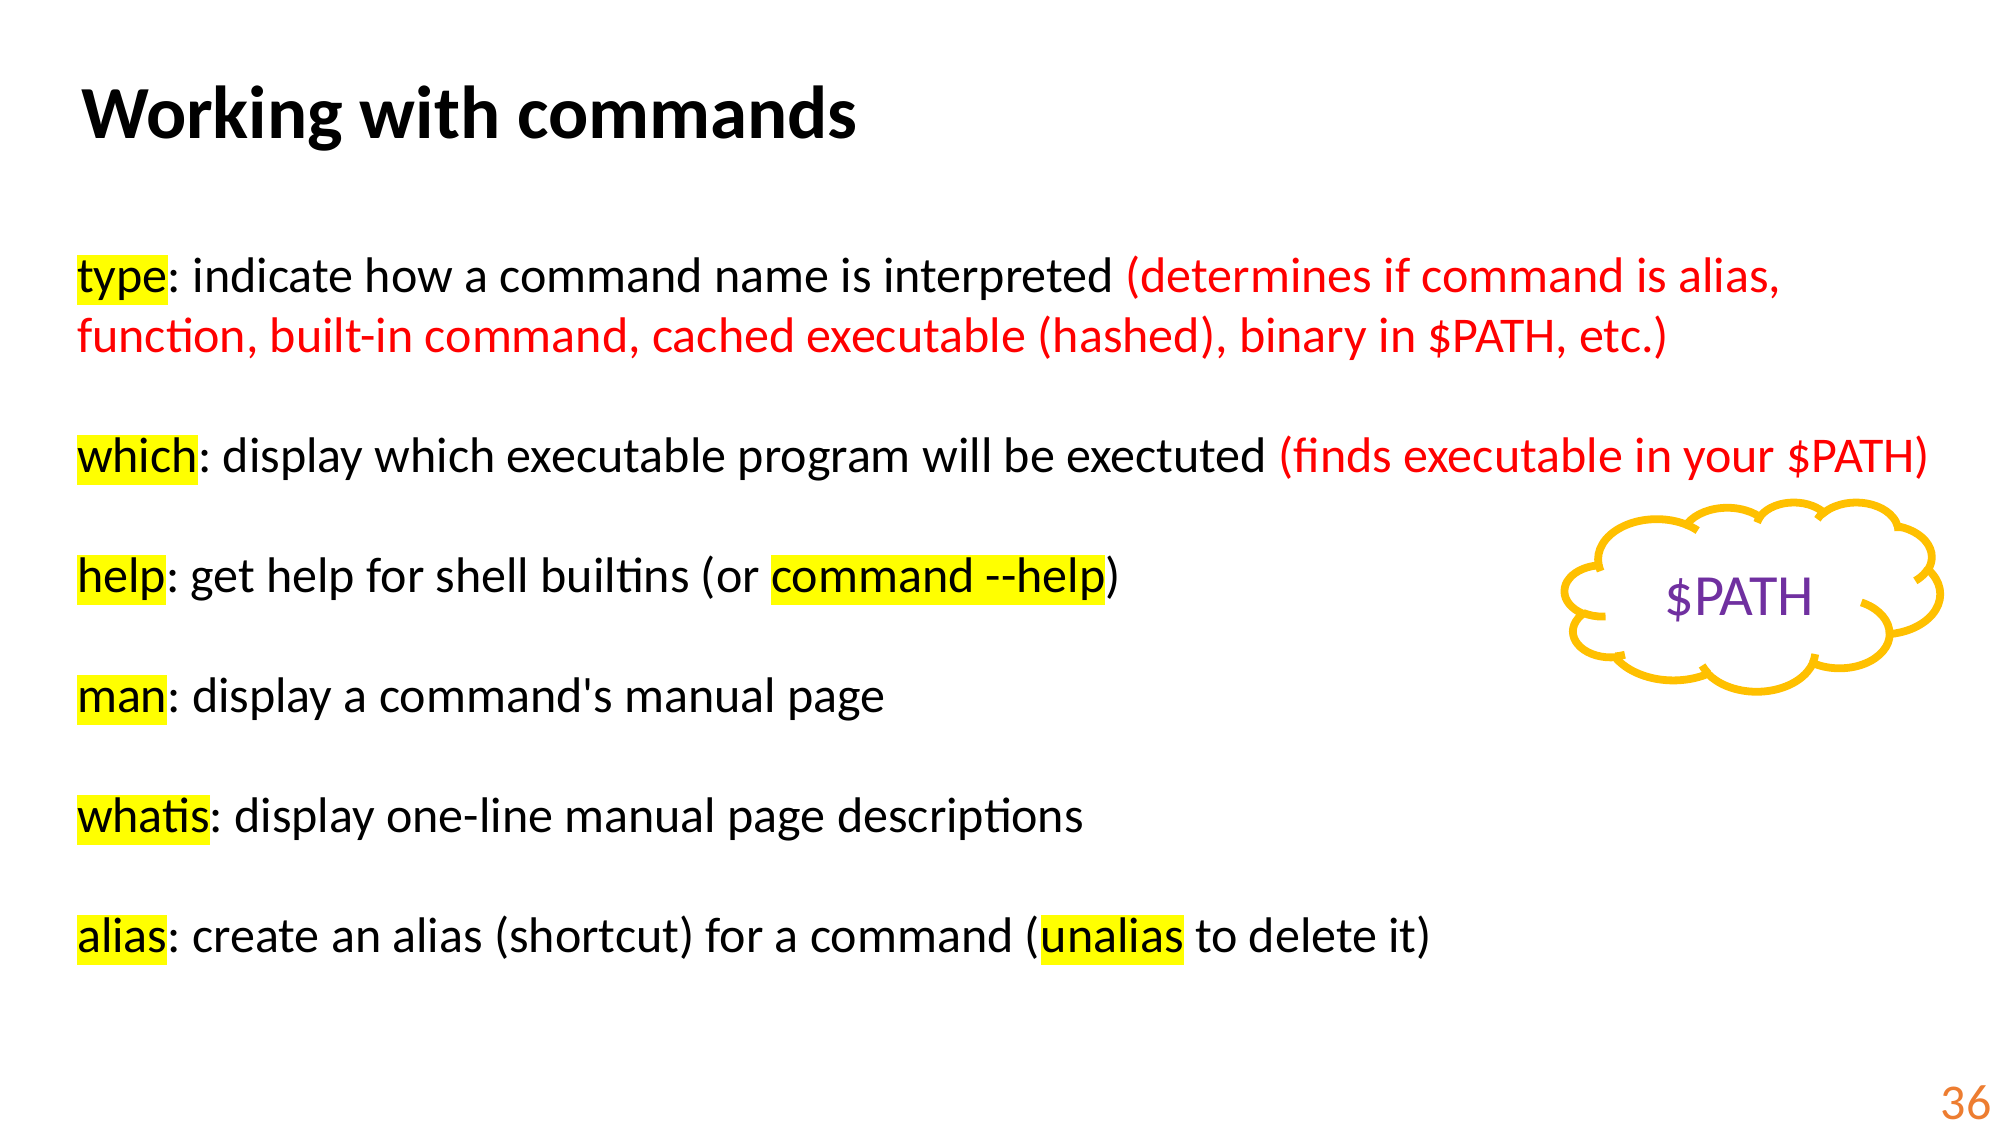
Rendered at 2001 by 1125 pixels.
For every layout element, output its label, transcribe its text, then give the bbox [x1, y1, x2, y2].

text_box Working with commands [66, 56, 874, 161]
text_box $PATH [1563, 501, 1942, 693]
text_box type: indicate how a command name is interpreted (determines if command is alias, function, built-in command, cached executable (hashed), binary in $PATH, etc.) which: display which executable program will be exectuted (finds executable in your $PATH) help: get help for shell builtins (or command --help) man: display a command's manual page whatis: display one-line manual page descriptions alias: create an alias (shortcut) for a command (unalias to delete it) [62, 235, 1963, 970]
slide_number 36 [1556, 1069, 2000, 1125]
